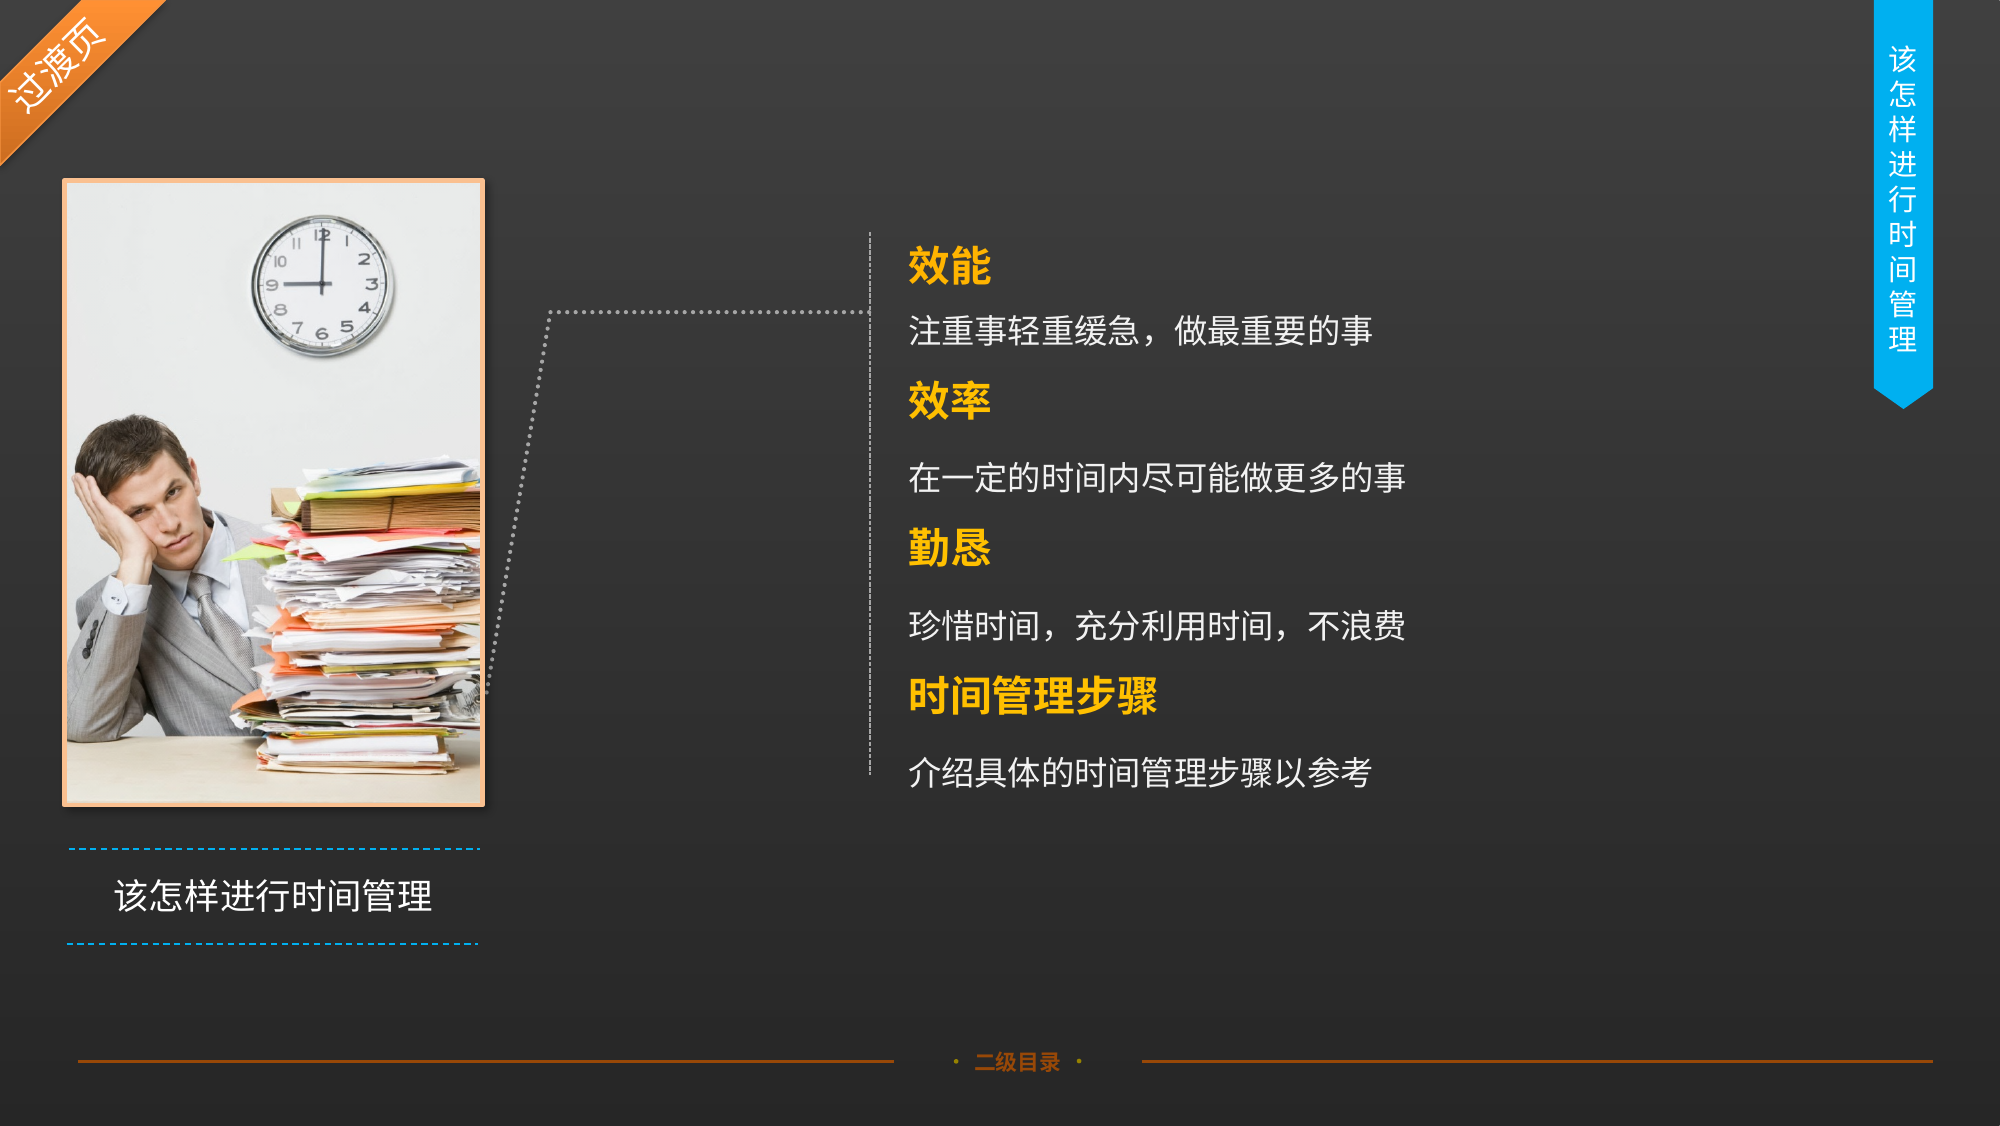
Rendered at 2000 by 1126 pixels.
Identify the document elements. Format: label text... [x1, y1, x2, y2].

text_box [495, 312, 865, 685]
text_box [78, 1040, 1934, 1083]
text_box [0, 0, 166, 166]
text_box 过渡页 [0, 0, 128, 137]
text_box 该怎样进行时间管理 [1871, 0, 1936, 411]
text_box 效能 注重事轻重缓急，做最重要的事 效率 在一定的时间内尽可能做更多的事 勤恳 珍惜时间，充分利用时间，不浪费 时间管理步骤 介绍具体的时间管理步骤以参考 [893, 207, 1473, 800]
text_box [66, 182, 481, 944]
